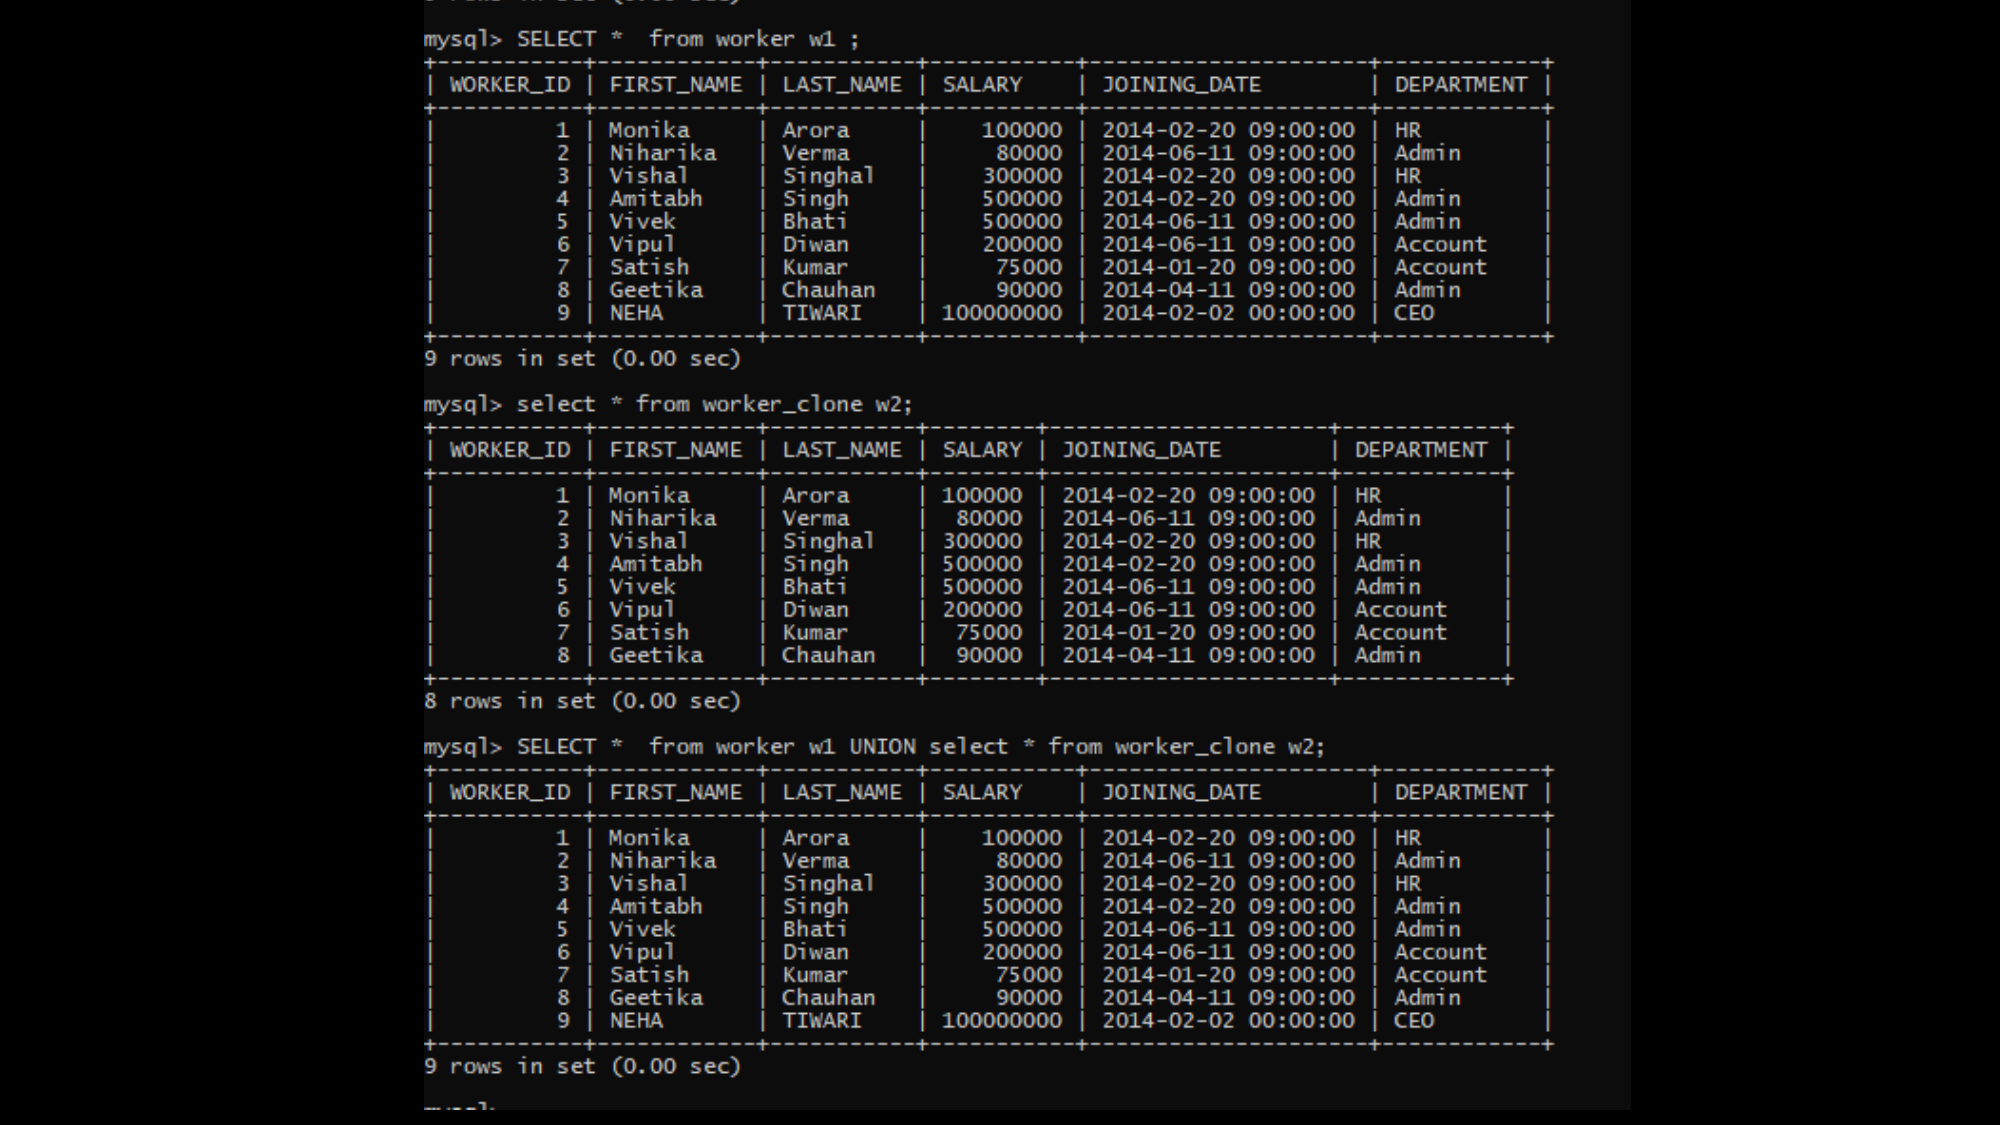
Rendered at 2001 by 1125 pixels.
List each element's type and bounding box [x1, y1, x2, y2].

picture [424, 0, 1631, 1110]
